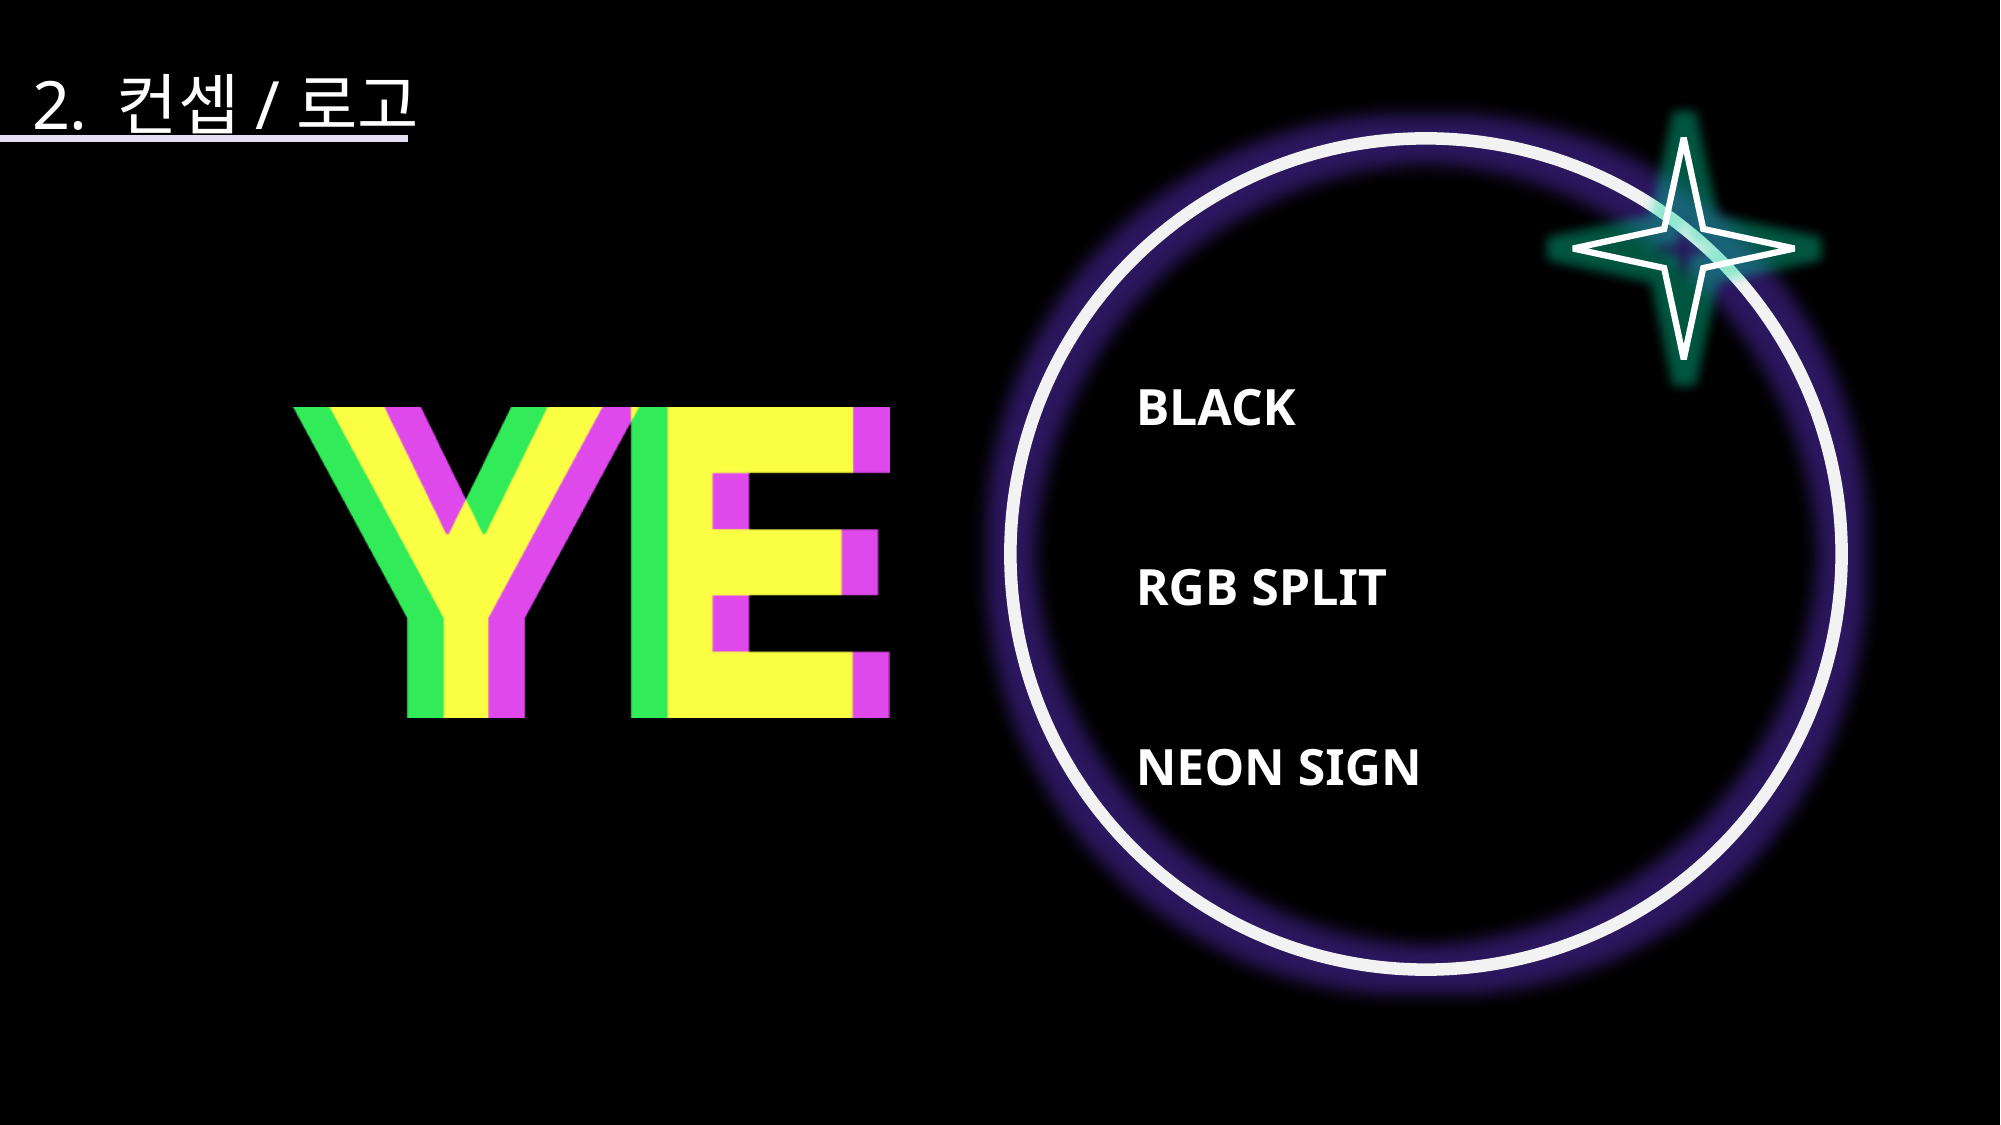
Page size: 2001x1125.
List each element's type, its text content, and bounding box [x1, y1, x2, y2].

text_box [1572, 137, 1795, 360]
text_box [1009, 137, 1843, 971]
text_box BLACK RGB SPLIT NEON SIGN [1121, 248, 1437, 804]
text_box 컨셉/로고 [17, 16, 435, 151]
picture [293, 407, 890, 718]
